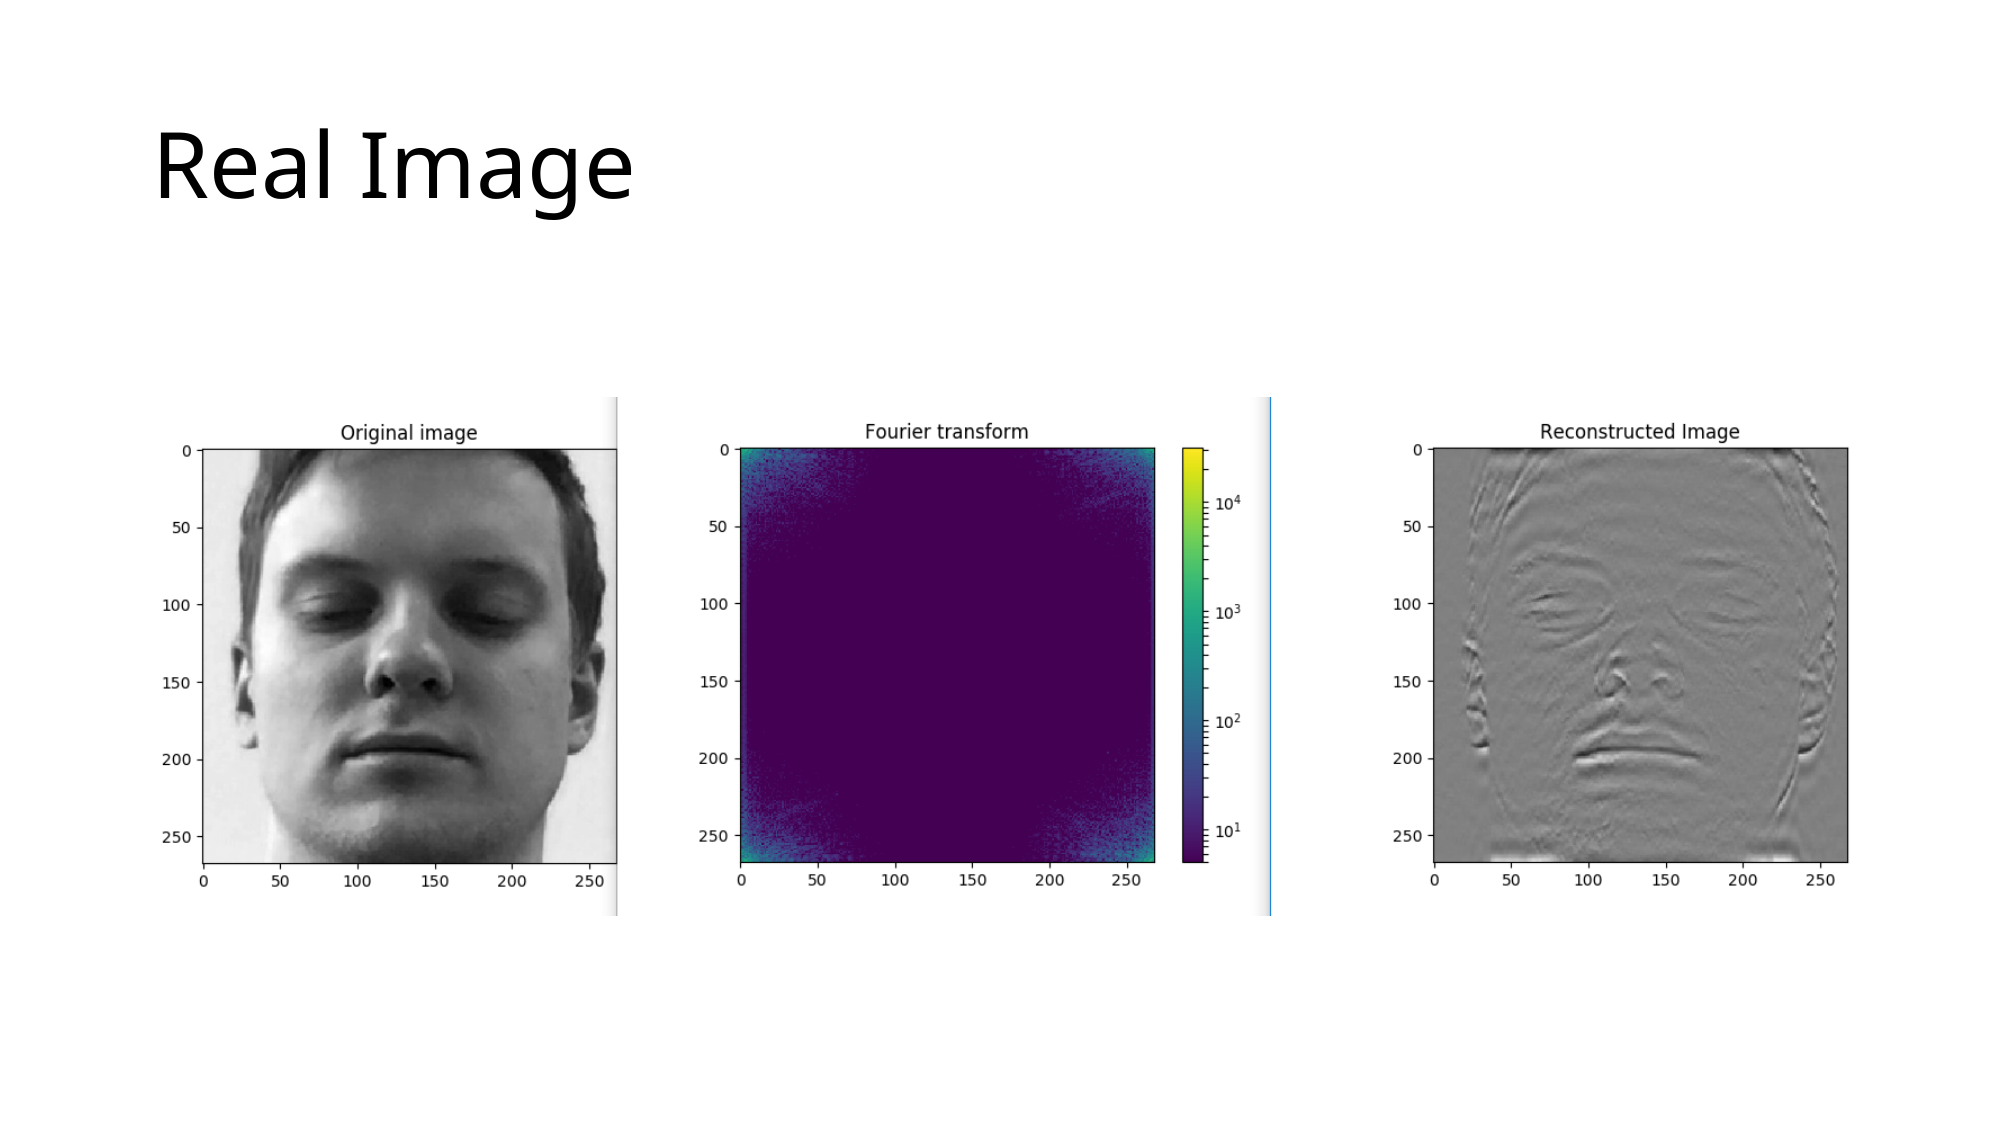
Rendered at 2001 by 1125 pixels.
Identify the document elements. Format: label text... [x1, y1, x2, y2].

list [137, 397, 1863, 916]
title Real Image [137, 59, 1863, 278]
